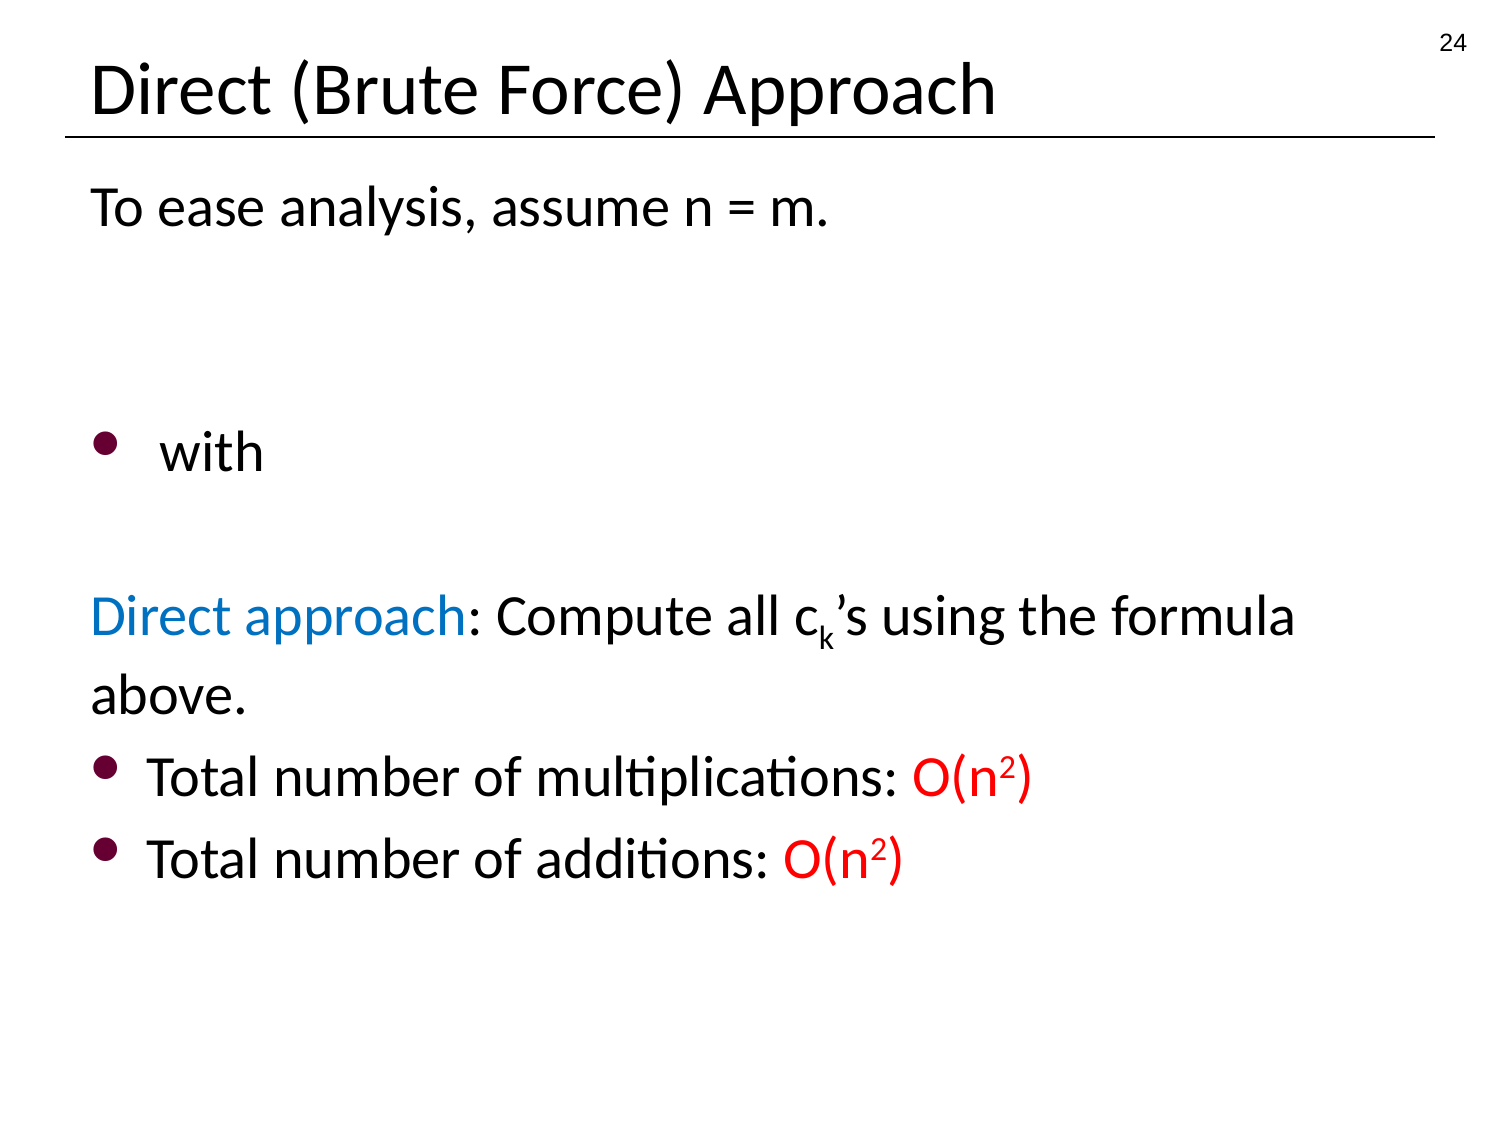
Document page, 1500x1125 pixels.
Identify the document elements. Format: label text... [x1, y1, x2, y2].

title Direct (Brute Force) Approach [75, 20, 1425, 138]
slide_number 24 [1131, 18, 1483, 62]
